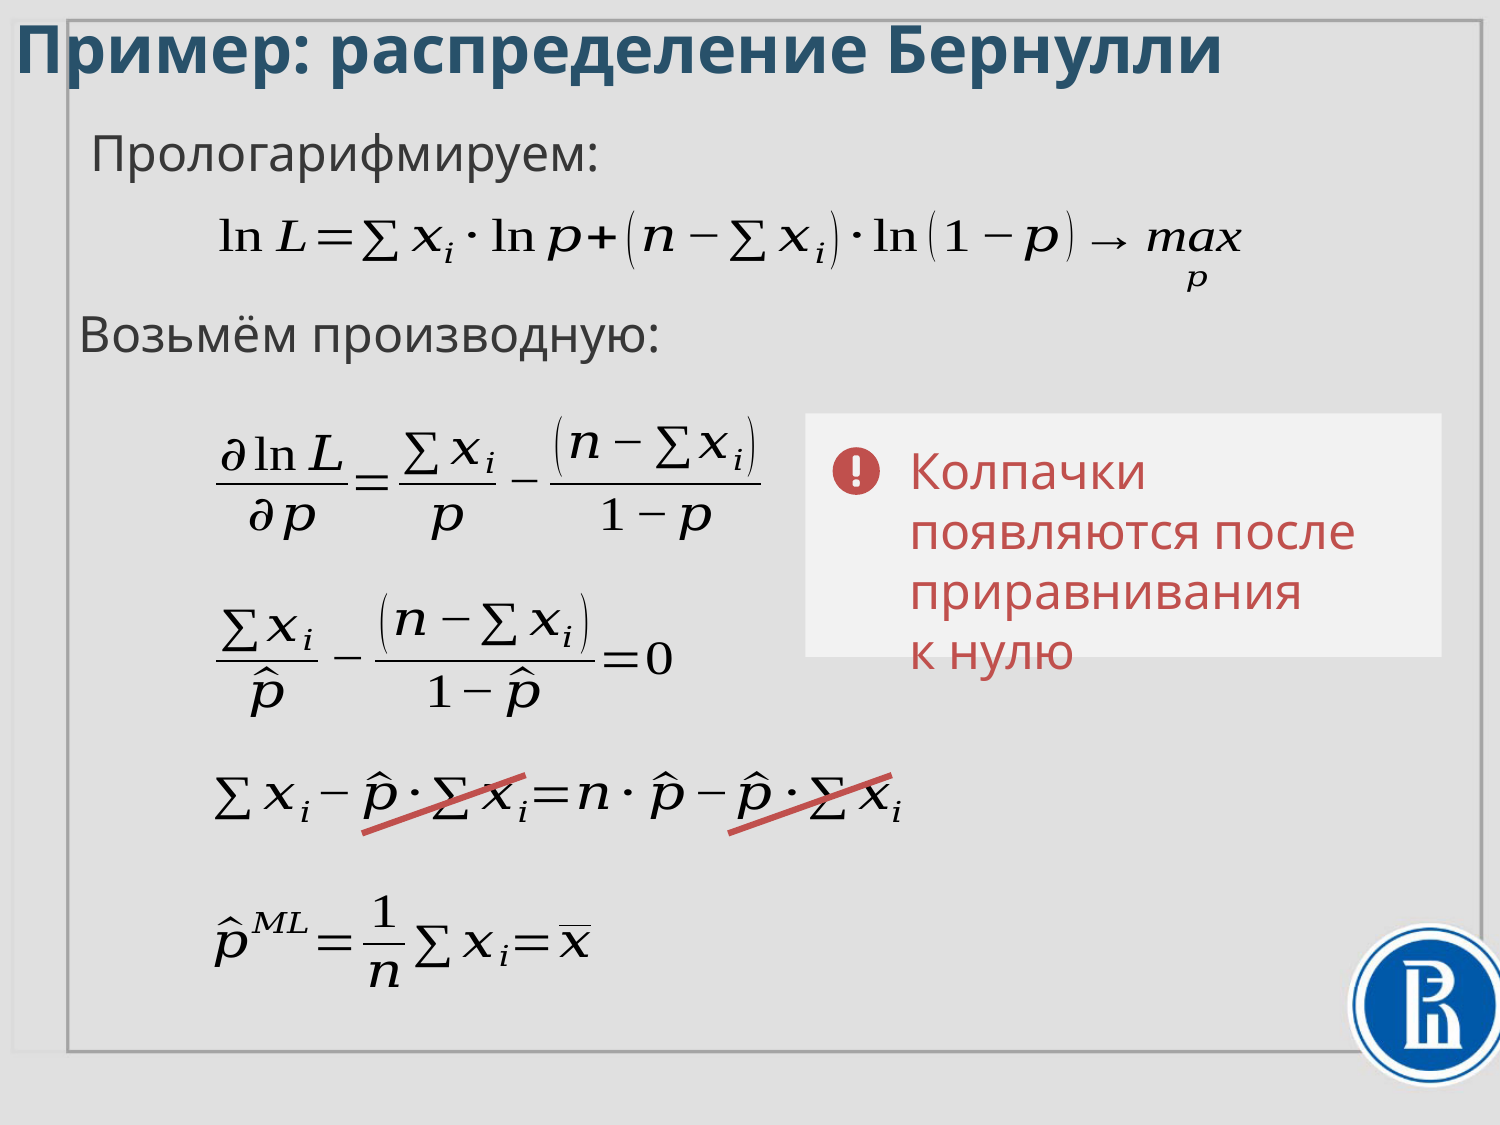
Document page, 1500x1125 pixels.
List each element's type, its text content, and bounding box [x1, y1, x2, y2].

picture [689, 507, 705, 528]
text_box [361, 774, 526, 834]
text_box Пример: распределение Бернулли [0, 0, 1500, 96]
text_box [805, 413, 1442, 657]
text_box Возьмём производную: [64, 295, 676, 370]
picture [0, 96, 1500, 1125]
text_box Прологарифмируем: [75, 113, 616, 189]
text_box [88, 540, 1459, 1125]
picture [293, 507, 309, 528]
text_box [832, 432, 1459, 630]
picture [441, 507, 457, 528]
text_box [727, 774, 892, 834]
